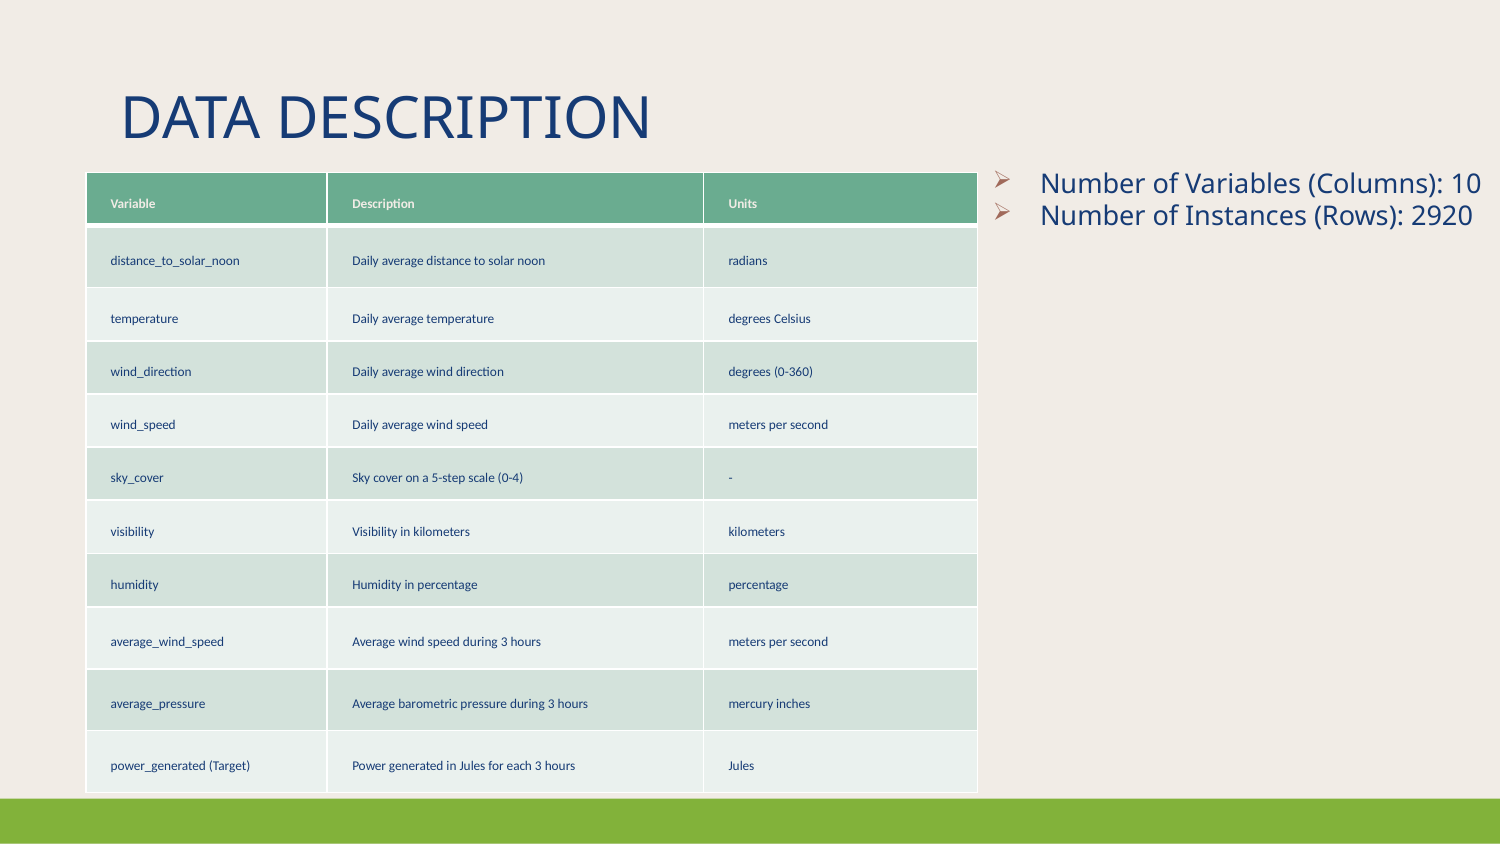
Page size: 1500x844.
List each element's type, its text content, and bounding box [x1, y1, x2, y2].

table_cell meters per second [704, 608, 977, 668]
table_cell Daily average wind speed [328, 395, 703, 446]
text_box Number of Variables (Columns): 10 Number of Instances (Rows): 2920 [953, 158, 1500, 239]
table_header Description [328, 173, 703, 223]
table_cell Visibility in kilometers [328, 501, 703, 553]
table_cell wind_direction [87, 342, 326, 393]
table_header Variable [87, 173, 326, 223]
table_cell percentage [704, 554, 977, 606]
table_cell temperature [87, 288, 326, 340]
table_cell average_pressure [87, 670, 326, 730]
table_cell degrees Celsius [704, 288, 977, 340]
table_cell average_wind_speed [87, 608, 326, 668]
table_cell meters per second [704, 395, 977, 446]
table_cell wind_speed [87, 395, 326, 446]
table_cell Power generated in Jules for each 3 hours [328, 731, 703, 792]
table_header Units [704, 173, 953, 223]
table_cell Daily average temperature [328, 288, 703, 340]
table_cell power_generated (Target) [87, 731, 326, 792]
table_cell humidity [87, 554, 326, 606]
title DATA DESCRIPTION [105, 64, 1370, 159]
table_cell mercury inches [704, 670, 977, 730]
table_cell radians [704, 228, 977, 287]
table_cell Daily average distance to solar noon [328, 228, 703, 287]
table_cell sky_cover [87, 448, 326, 499]
table_cell kilometers [704, 501, 977, 553]
table_cell Sky cover on a 5-step scale (0-4) [328, 448, 703, 499]
table_cell degrees (0-360) [704, 342, 977, 393]
table_cell Average wind speed during 3 hours [328, 608, 703, 668]
table_cell Daily average wind direction [328, 342, 703, 393]
table_cell Humidity in percentage [328, 554, 703, 606]
table_cell visibility [87, 501, 326, 553]
table_cell Jules [704, 731, 977, 792]
table_cell - [704, 448, 977, 499]
table_cell Average barometric pressure during 3 hours [328, 670, 703, 730]
table_cell distance_to_solar_noon [87, 228, 326, 287]
